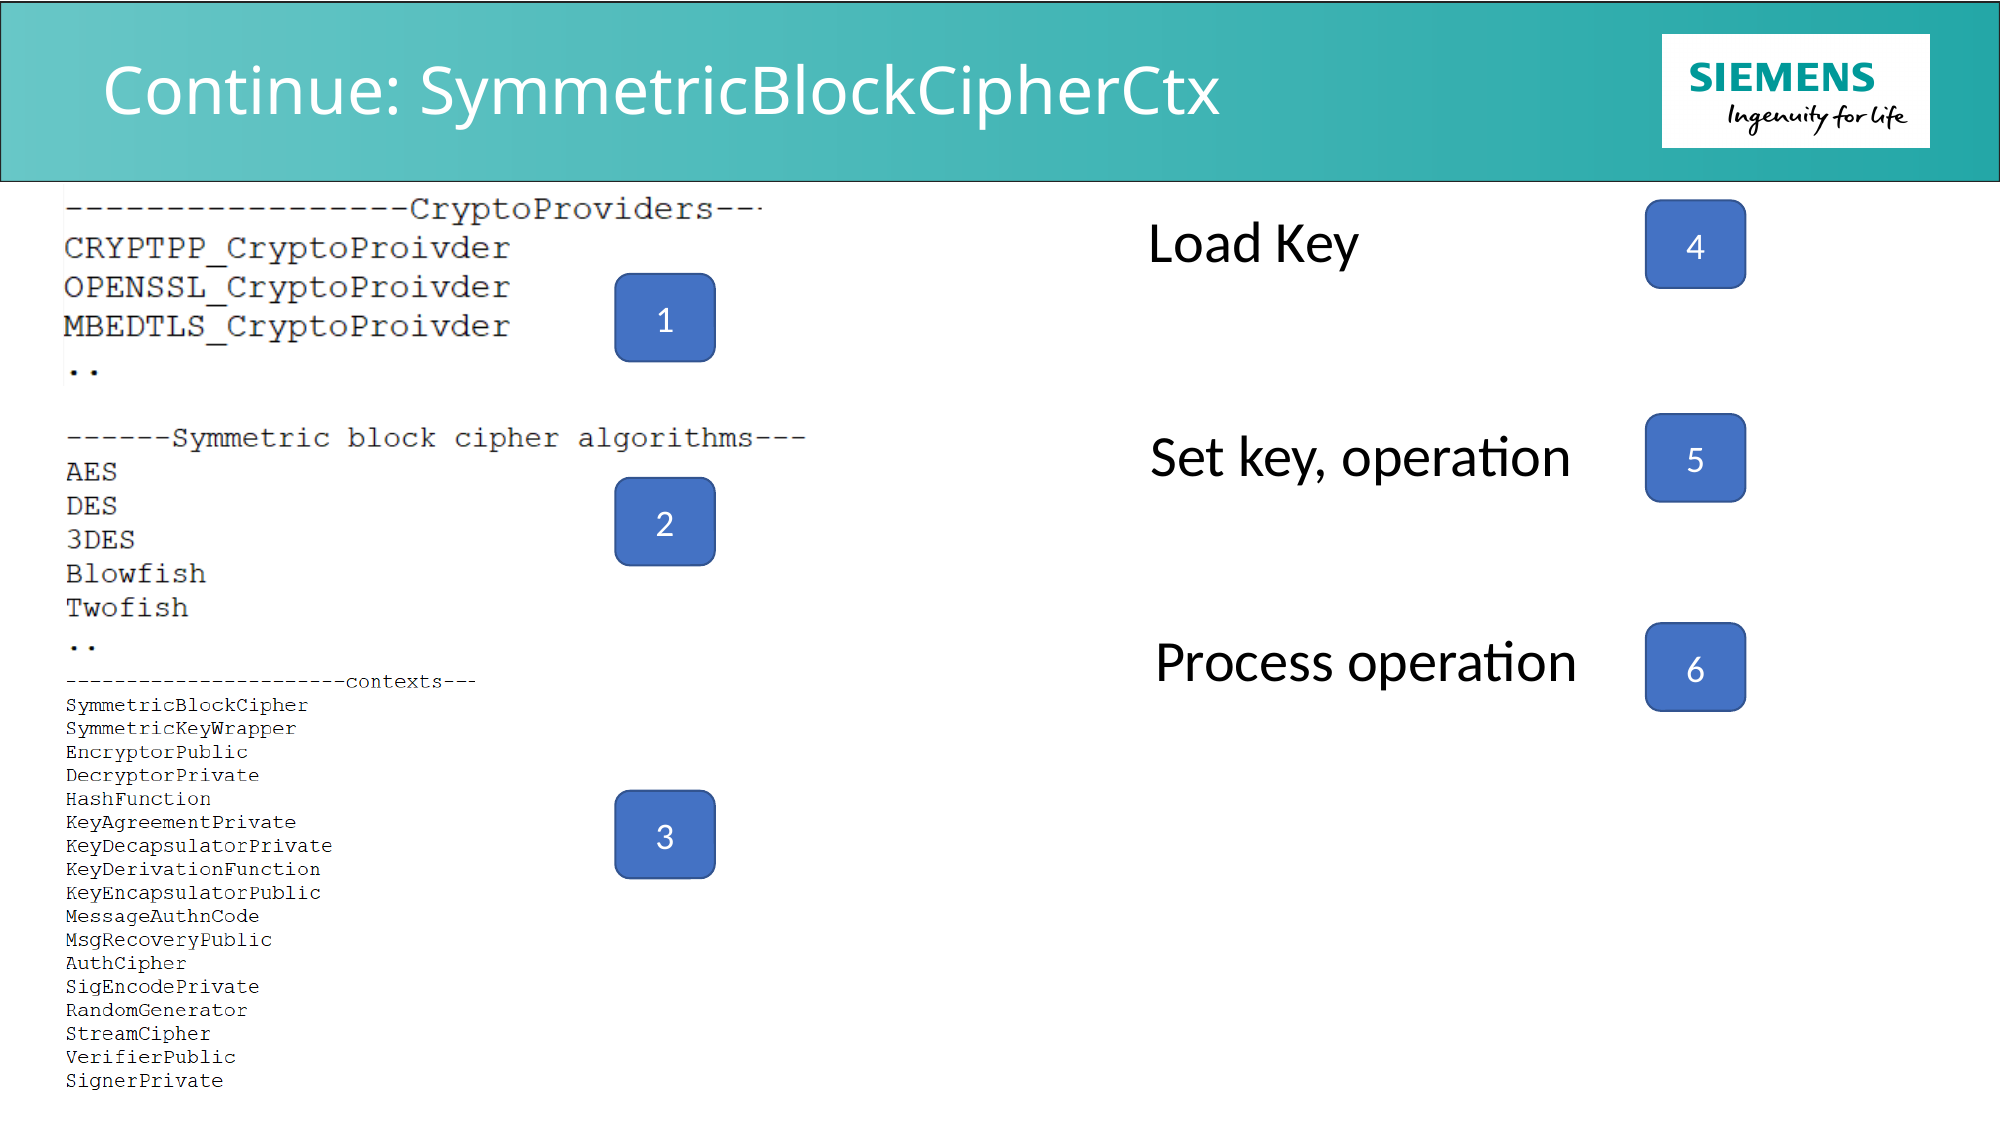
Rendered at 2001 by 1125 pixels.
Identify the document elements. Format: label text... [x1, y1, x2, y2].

text_box 5 [1644, 413, 1747, 503]
text_box 4 [1644, 199, 1747, 289]
picture [66, 422, 807, 1101]
text_box 6 [1644, 622, 1747, 712]
title Continue: SymmetricBlockCipherCtx [87, 49, 1563, 138]
text_box 3 [614, 789, 716, 880]
picture [63, 184, 762, 386]
text_box Process operation [1140, 615, 1675, 701]
text_box Set key, operation [1135, 410, 1670, 496]
text_box Load Key [1134, 196, 1888, 281]
picture [1662, 34, 1930, 148]
